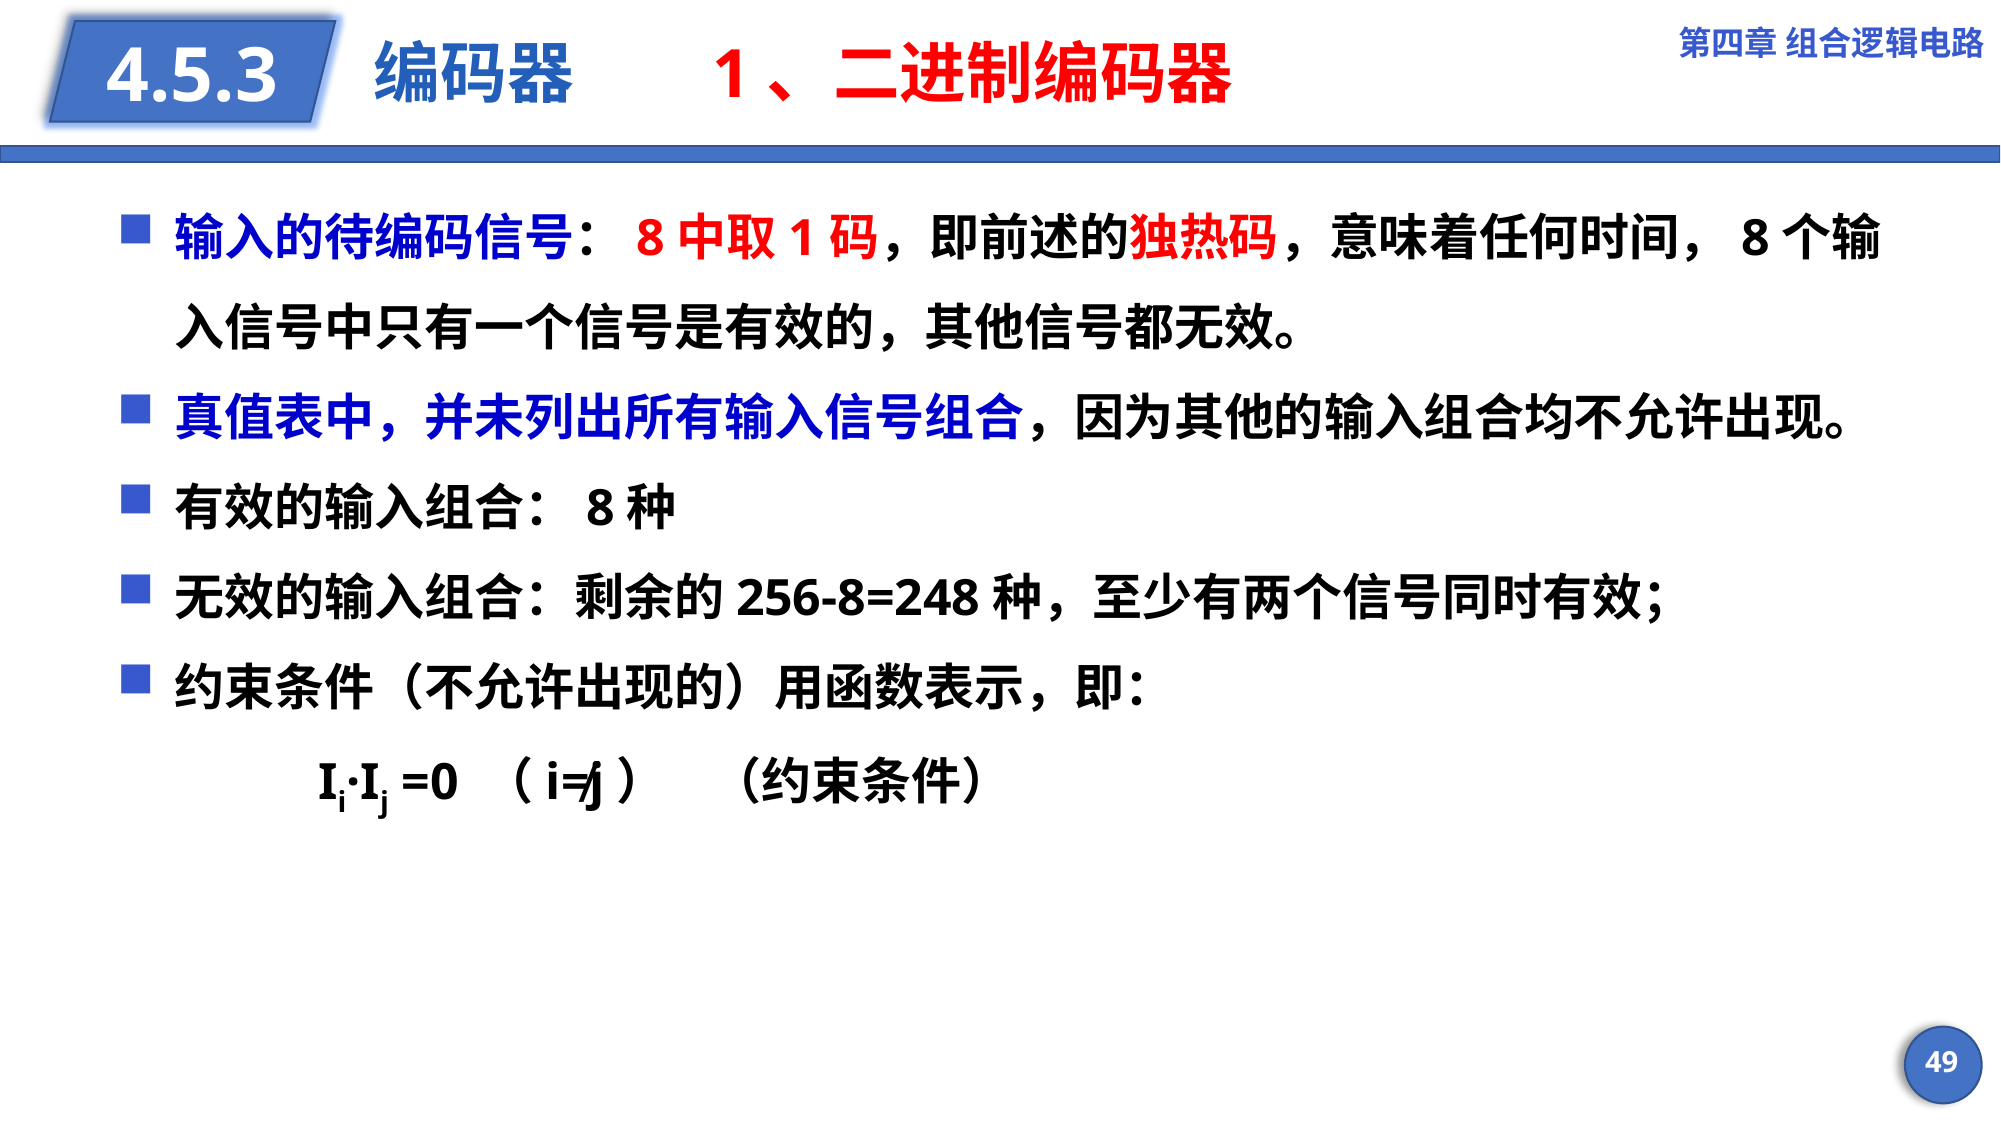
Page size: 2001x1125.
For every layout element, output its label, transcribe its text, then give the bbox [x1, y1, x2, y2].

title 编码器 1、二进制编码器 [358, 16, 1306, 137]
footer 第四章 组合逻辑电路 [1654, 0, 2000, 84]
text_box 输入的待编码信号：8中取1码，即前述的独热码，意味着任何时间，8个输入信号中只有一个信号是有效的，其他信号都无效。 真值表中，并未列出所有输入信号组合，因为其他的输入组合均不允许出现。 有效的输入组合：8种 无效的输入组合：剩余的256-8=248种，至少有两个信号同时有效； 约束条件（不允许出现的）用函数表示，即： Ii·Ij =0 （i≠j） （约束条件） [103, 168, 1930, 826]
slide_number 49 [1895, 1033, 1989, 1094]
text_box 4.5.3 [48, 20, 337, 123]
